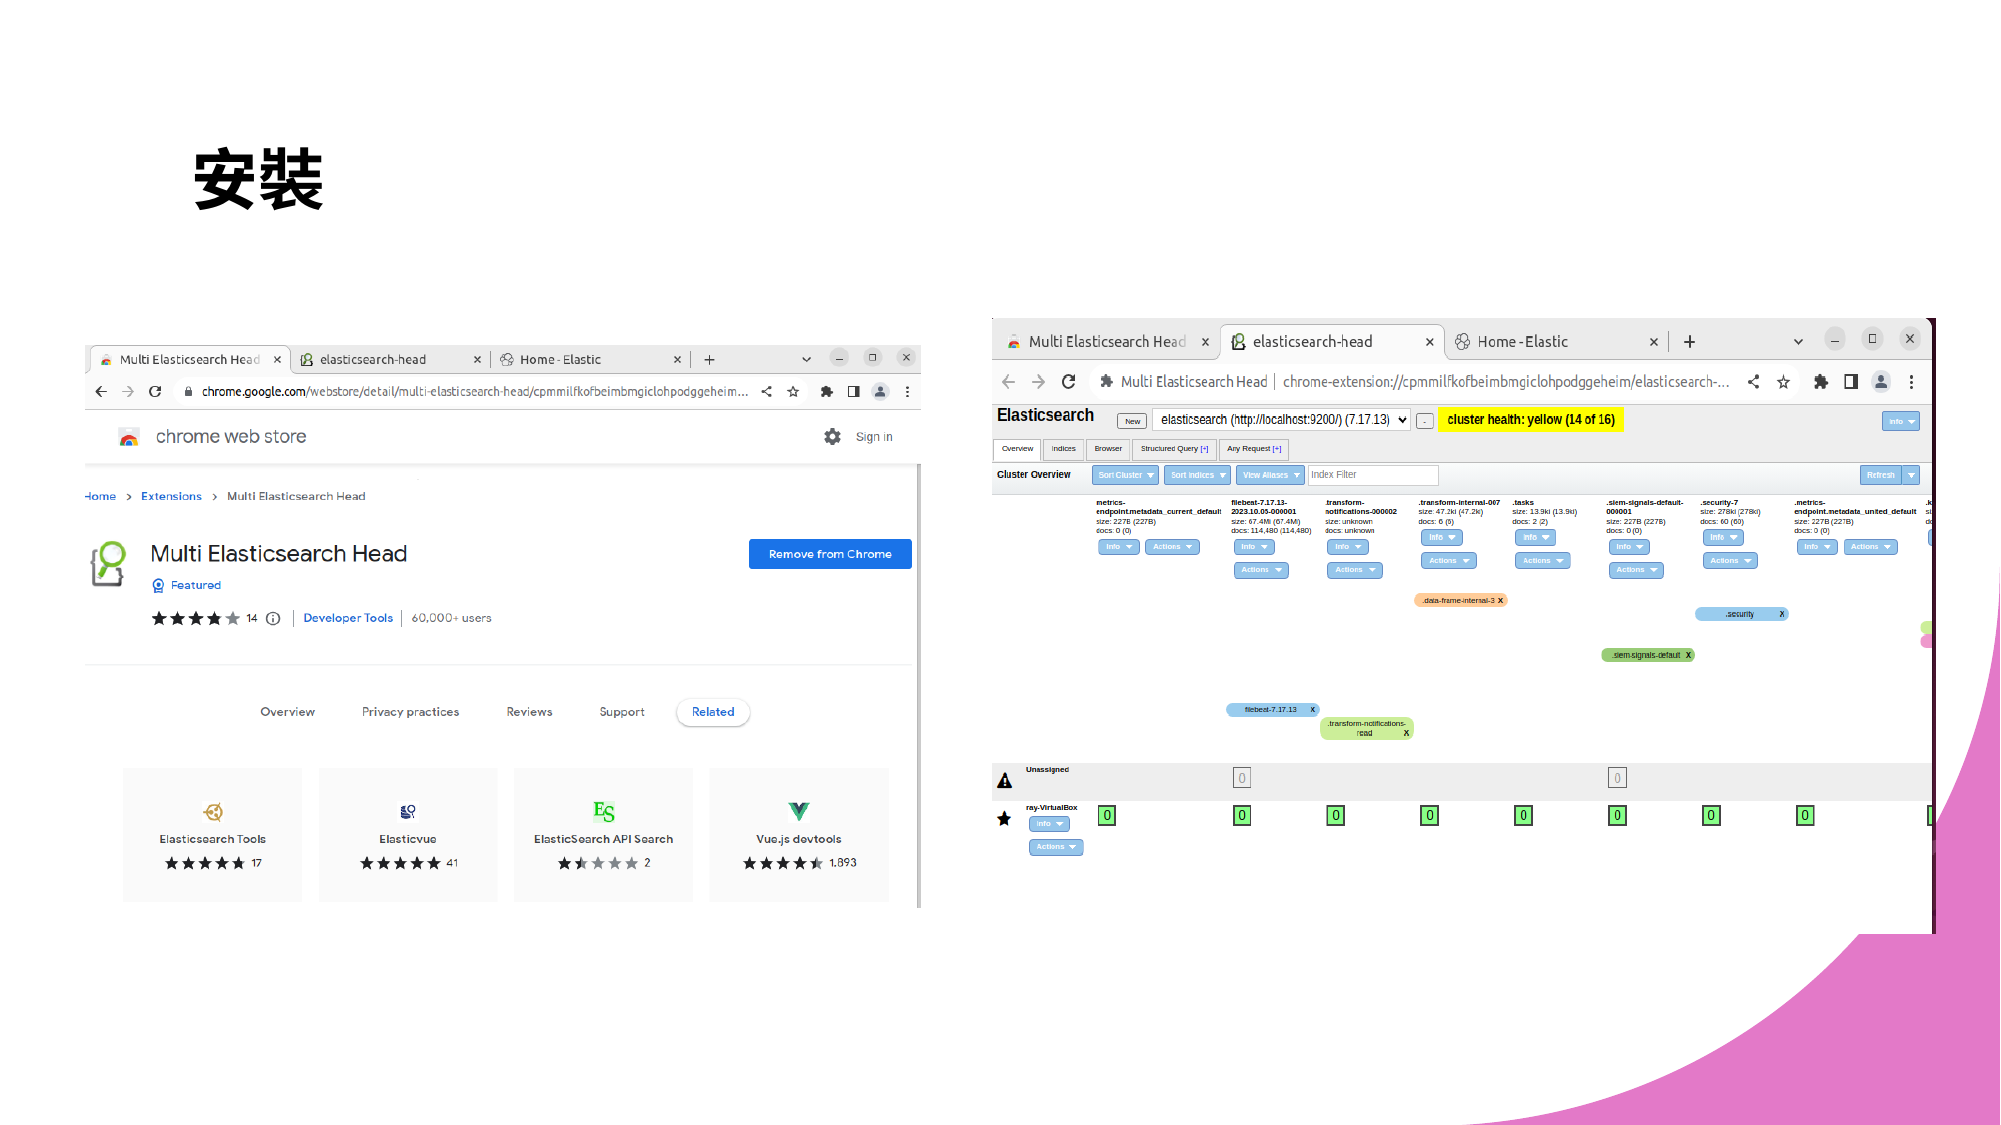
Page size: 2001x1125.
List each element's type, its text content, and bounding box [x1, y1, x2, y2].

picture [992, 318, 1936, 934]
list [85, 345, 921, 908]
title 安裝 [176, 118, 1809, 226]
